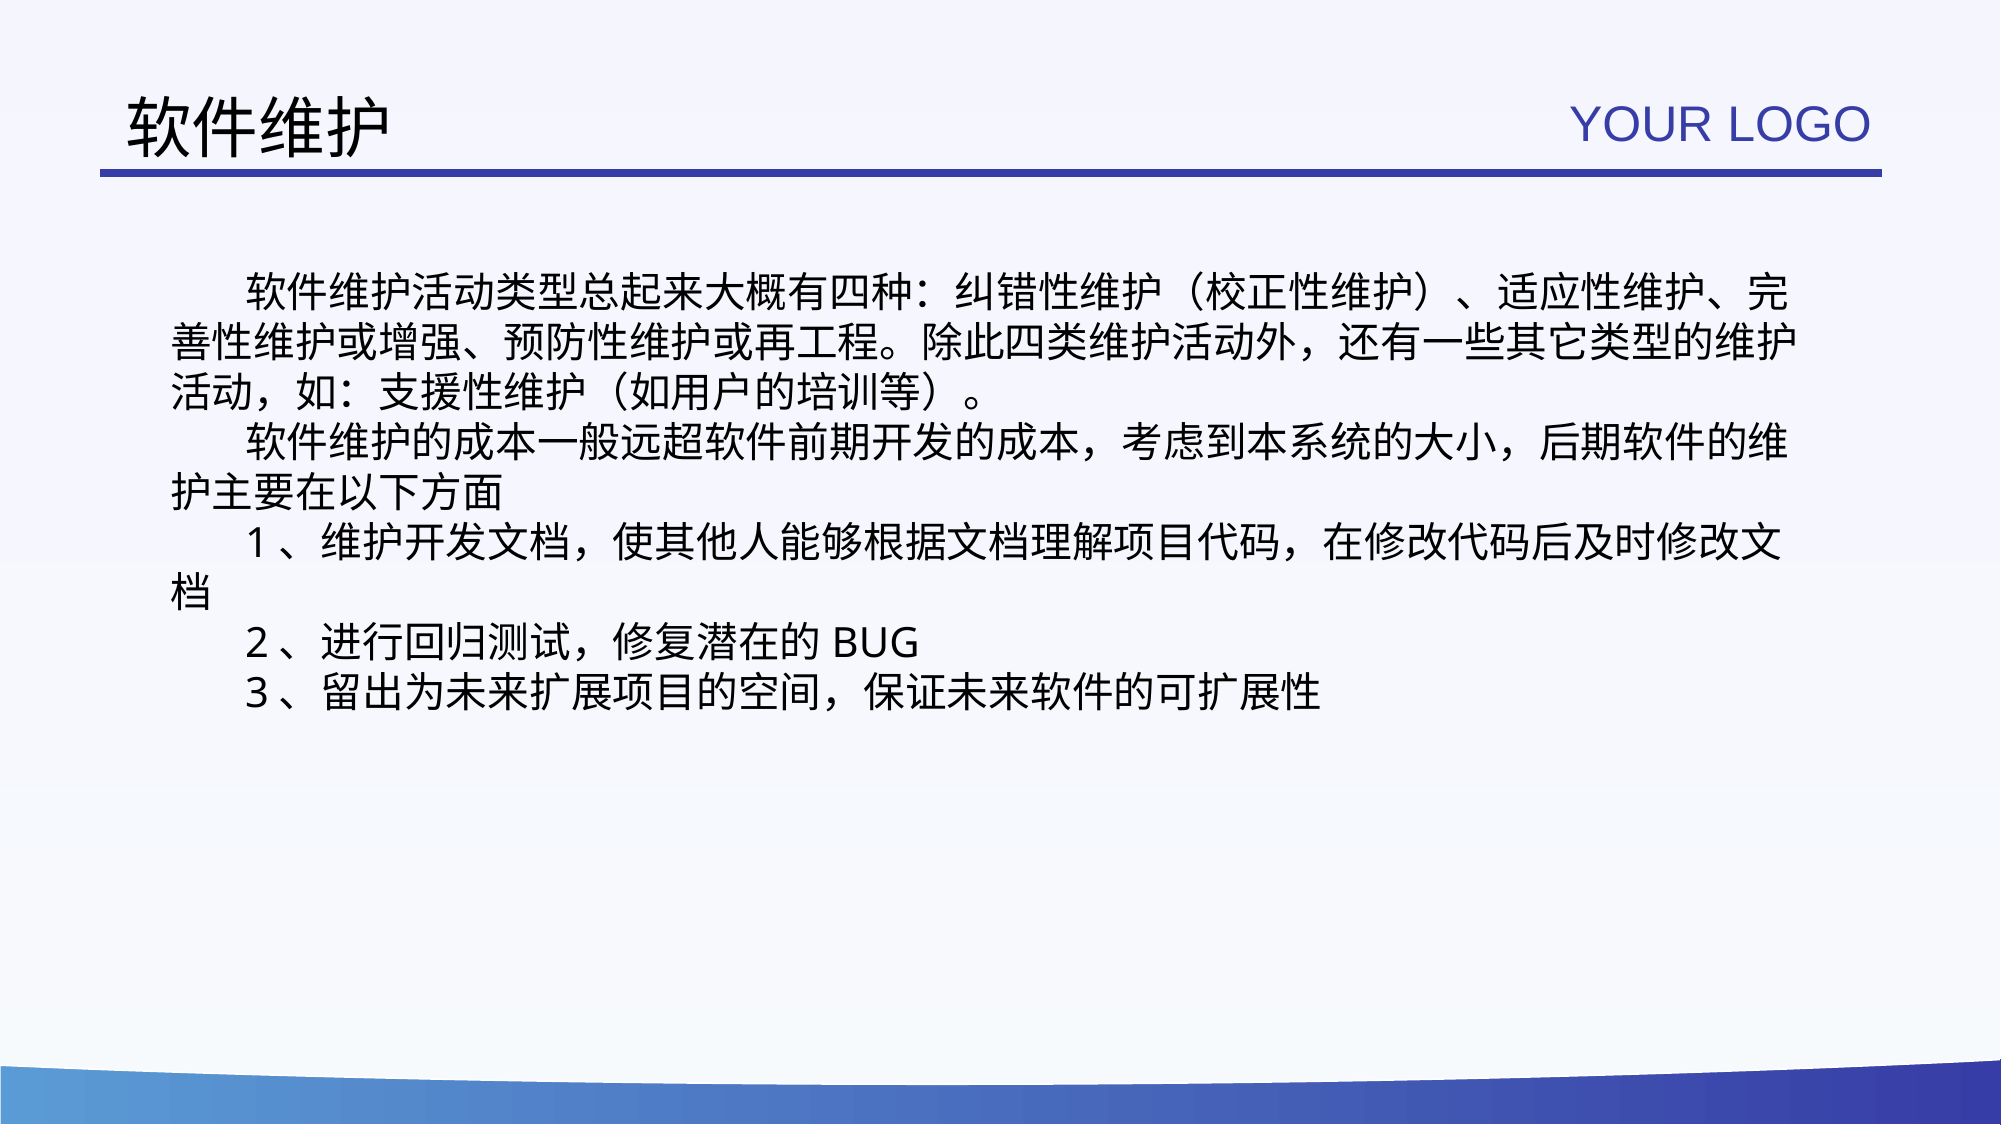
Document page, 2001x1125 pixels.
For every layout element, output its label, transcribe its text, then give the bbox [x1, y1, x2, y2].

text_box 软件维护活动类型总起来大概有四种：纠错性维护（校正性维护）、适应性维护、完善性维护或增强、预防性维护或再工程。除此四类维护活动外，还有一些其它类型的维护活动，如：支援性维护（如用户的培训等）。 软件维护的成本一般远超软件前期开发的成本，考虑到本系统的大小，后期软件的维护主要在以下方面 1、维护开发文档，使其他人能够根据文档理解项目代码，在修改代码后及时修改文档 2、进行回归测试，修复潜在的BUG 3、留出为未来扩展项目的空间，保证未来软件的可扩展性 [155, 258, 1821, 724]
text_box [0, 1059, 2000, 1125]
text_box YOUR LOGO [1554, 84, 1888, 159]
title 软件维护 [109, 0, 1890, 175]
